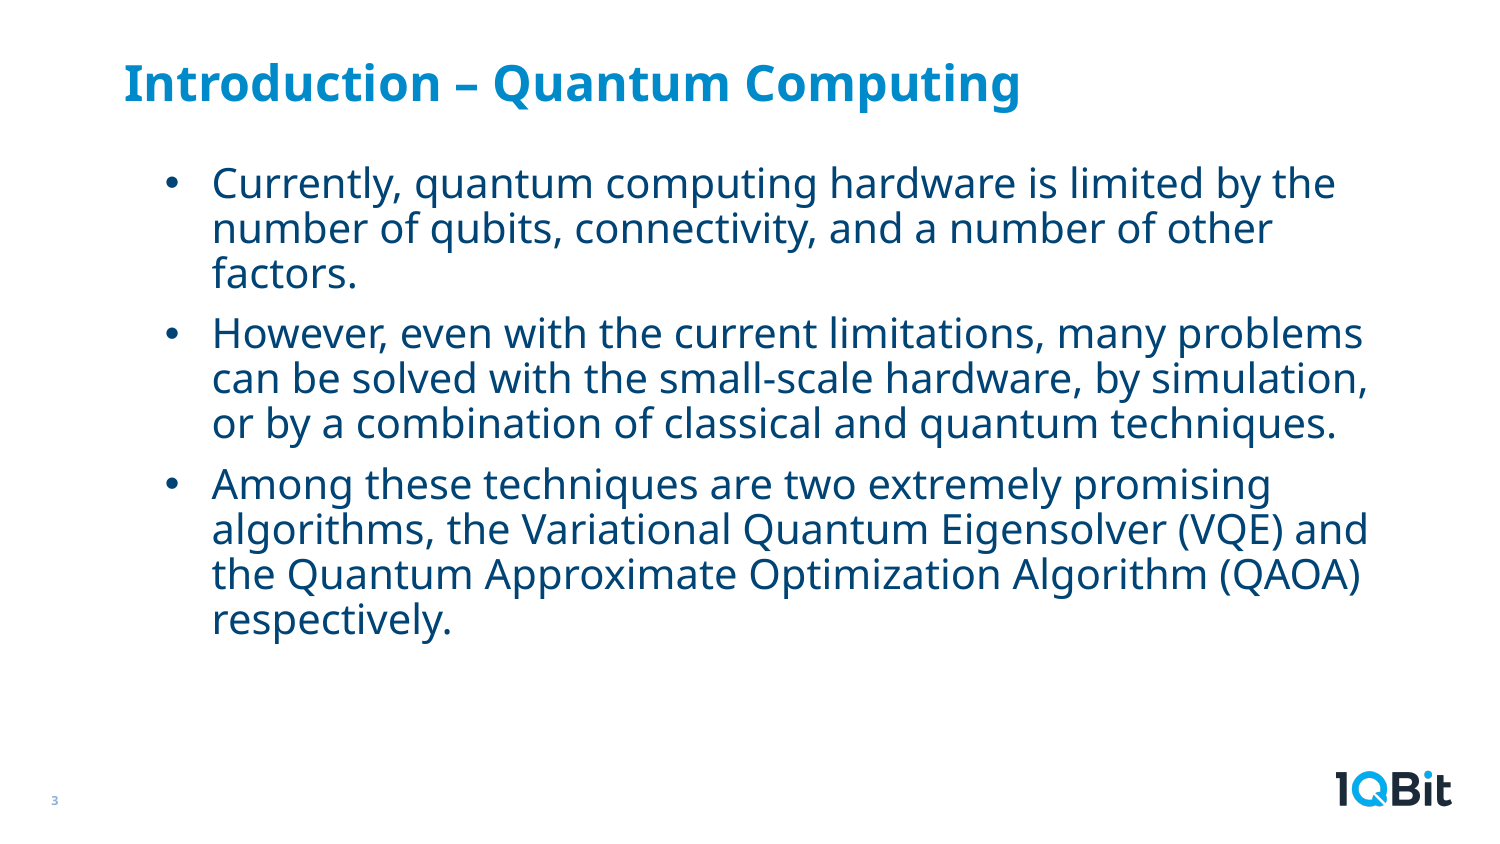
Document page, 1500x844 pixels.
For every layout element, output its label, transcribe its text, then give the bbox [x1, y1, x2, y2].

slide_number 3 [36, 785, 92, 818]
title Introduction – Quantum Computing [109, 29, 1378, 141]
text_box Currently, quantum computing hardware is limited by the number of qubits, connectivity, and a number of other factors. However, even with the current limitations, many problems can be solved with the small-scale hardware, by simulation, or by a combination of classical and quantum techniques. Among these techniques are two extremely promising algorithms, the Variational Quantum Eigensolver (VQE) and the Quantum Approximate Optimization Algorithm (QAOA) respectively. [149, 154, 1398, 712]
